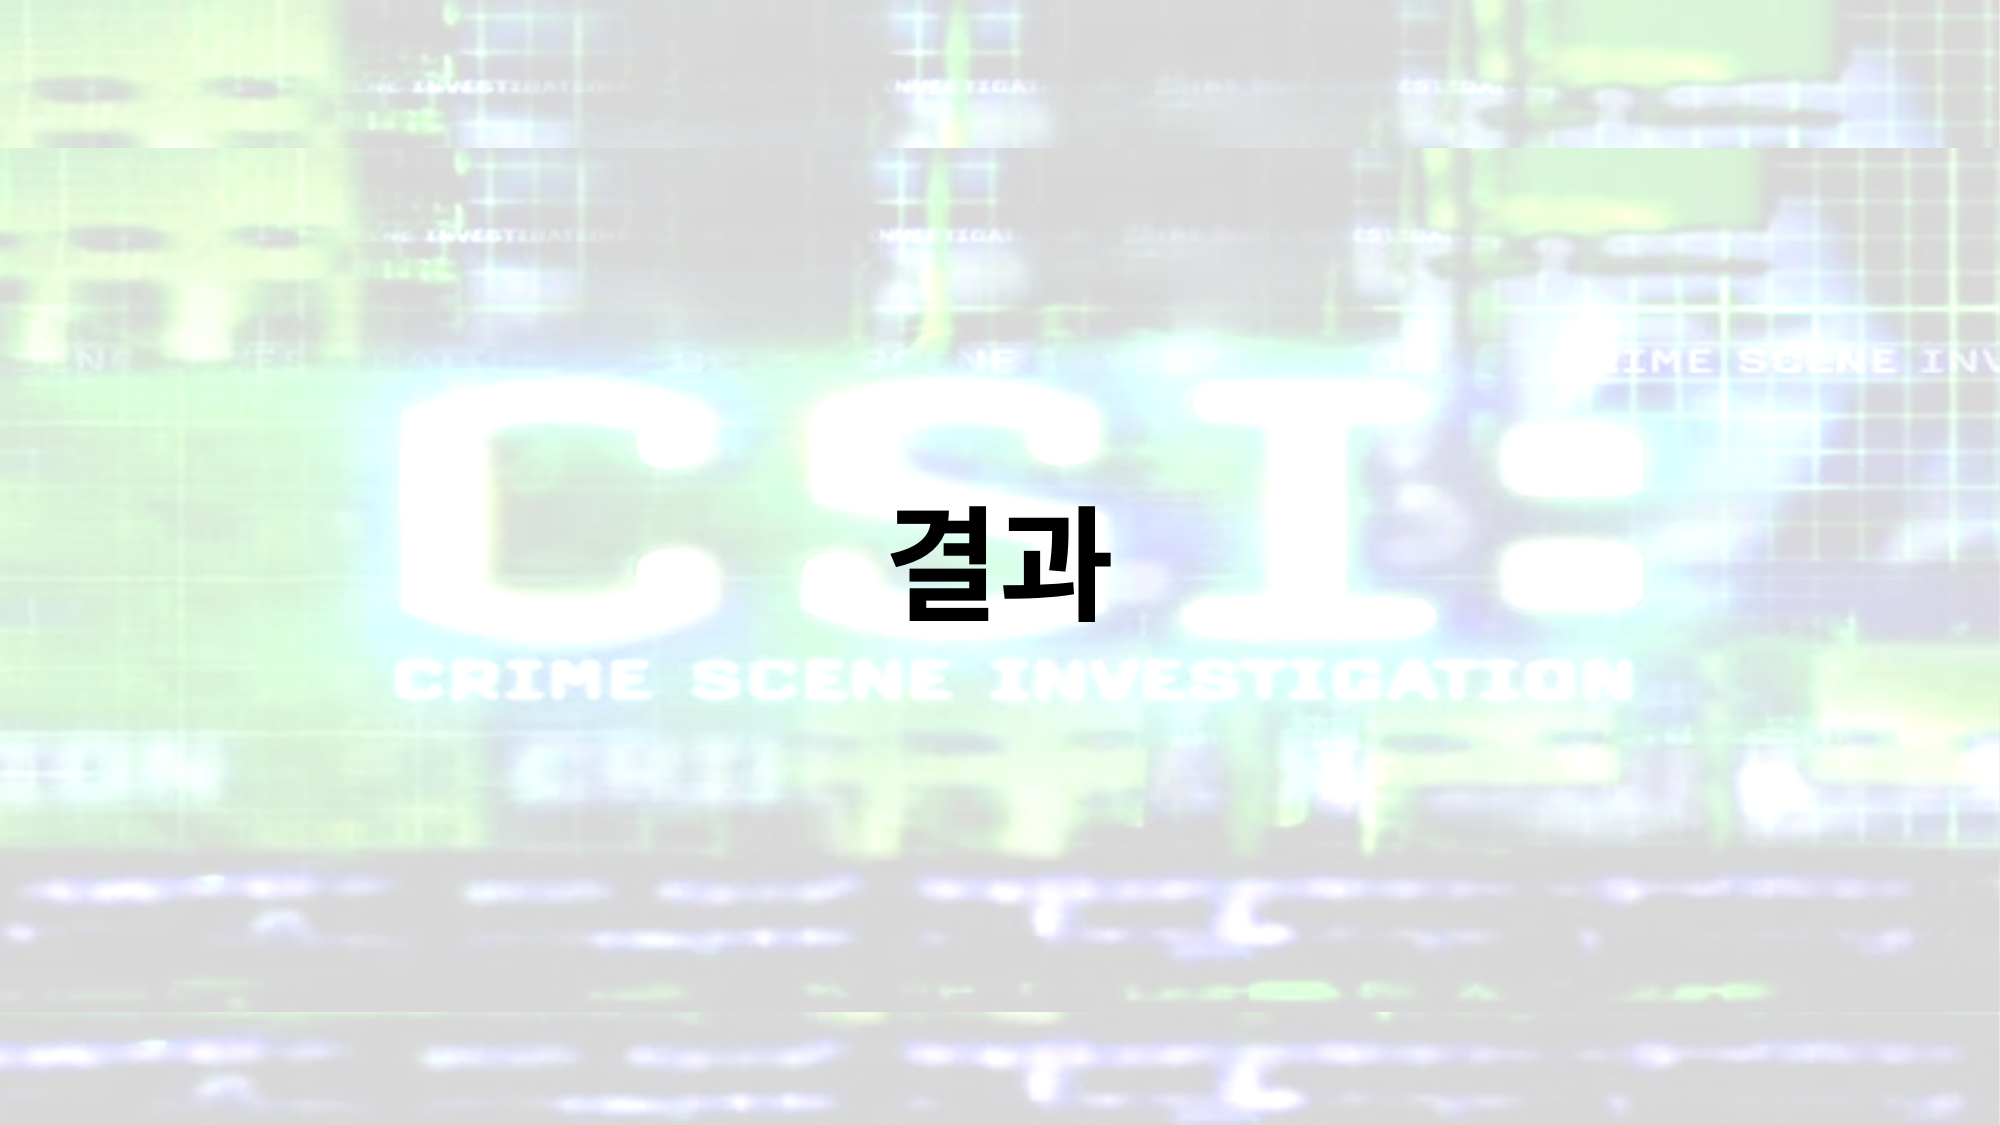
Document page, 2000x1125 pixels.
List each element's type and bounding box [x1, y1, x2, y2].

text_box [0, 0, 2000, 1125]
